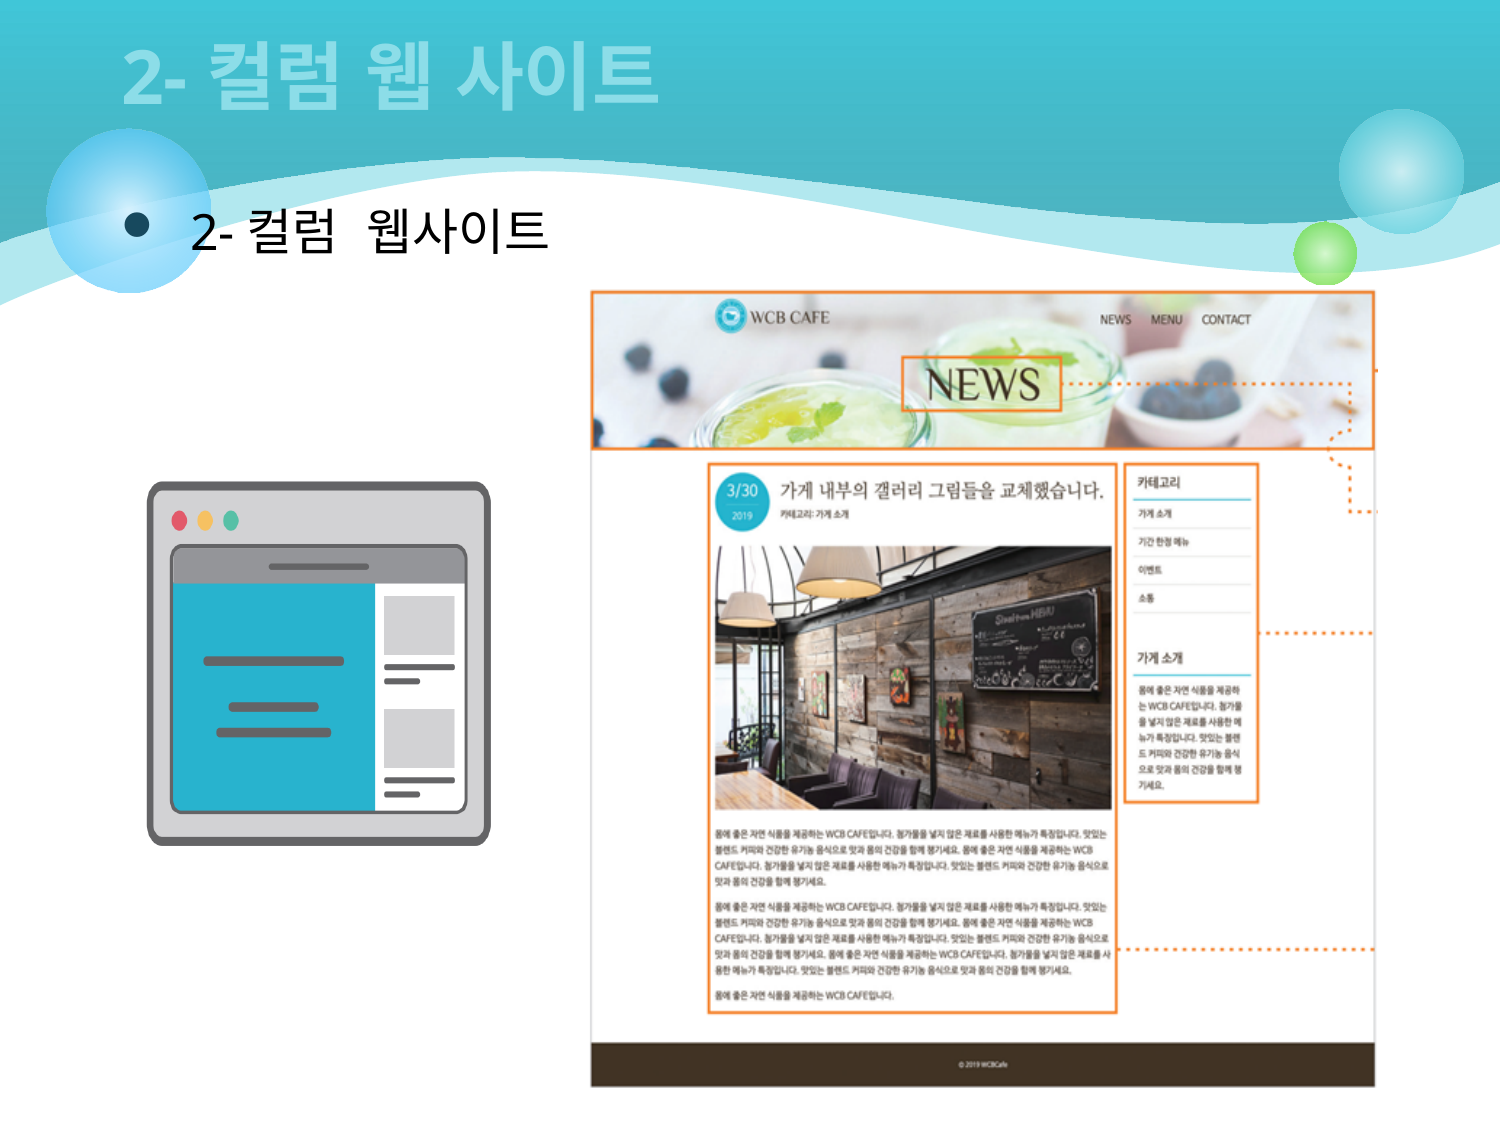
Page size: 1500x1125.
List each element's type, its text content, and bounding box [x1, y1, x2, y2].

picture [586, 285, 1379, 1091]
text_box 2-컬럼 웹 사이트 [105, 9, 1456, 139]
picture [133, 464, 504, 870]
list 2-컬럼 웹사이트 [106, 192, 1396, 411]
